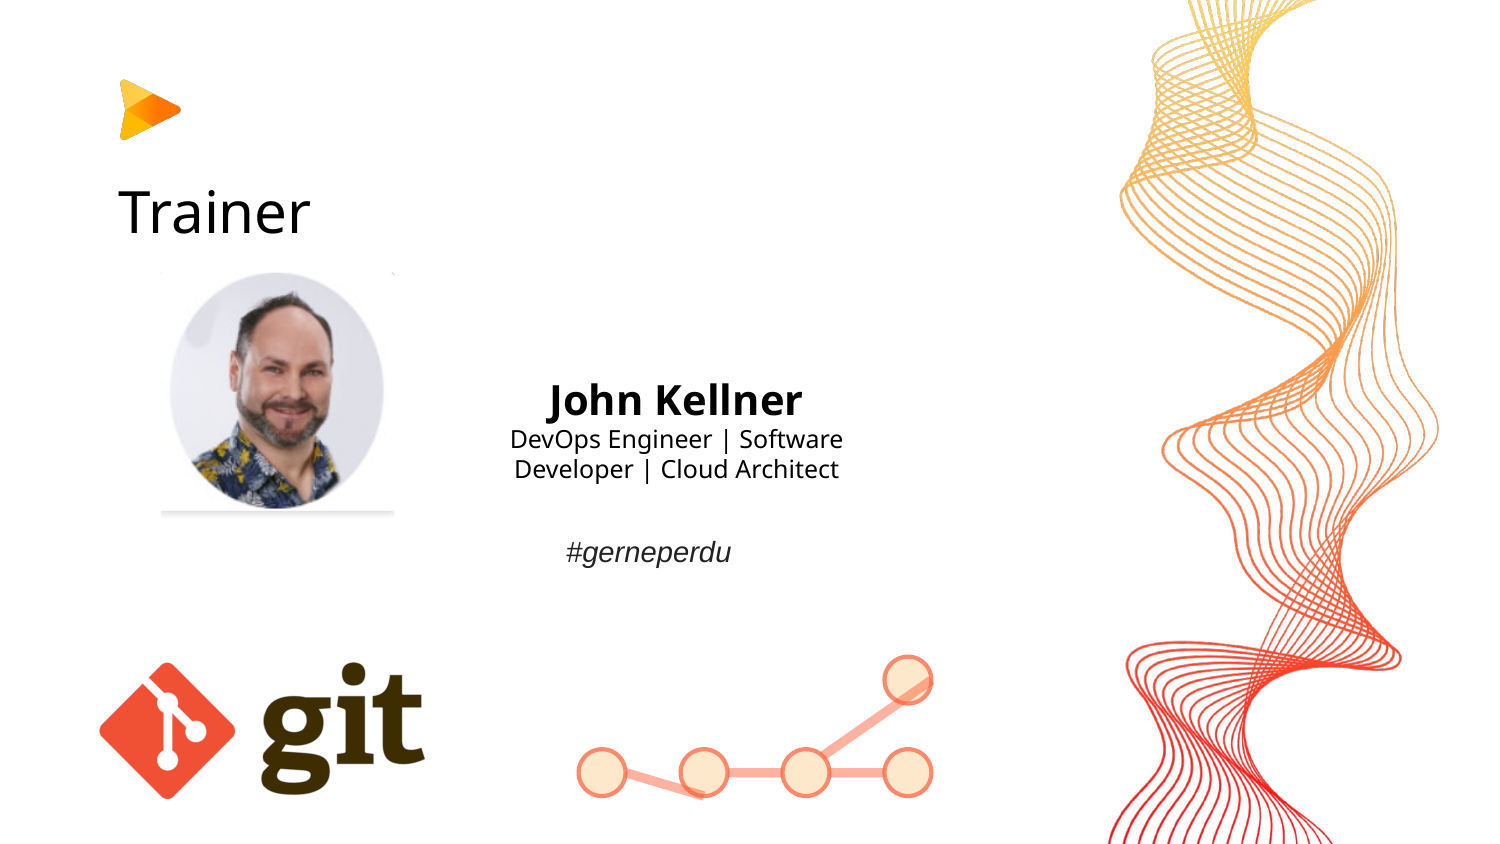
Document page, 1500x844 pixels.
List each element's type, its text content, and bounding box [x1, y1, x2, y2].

picture [63, 614, 465, 840]
text_box [576, 747, 628, 799]
picture [1056, 0, 1483, 844]
text_box [882, 747, 934, 799]
text_box [678, 747, 730, 799]
picture [119, 78, 181, 140]
title Trainer [103, 151, 1364, 271]
text_box [882, 654, 934, 699]
text_box [904, 686, 933, 706]
text_box [780, 747, 832, 799]
text_box John Kellner DevOps Engineer | Software Developer | Cloud Architect [462, 365, 892, 493]
text_box #gerneperdu [550, 512, 917, 589]
picture [160, 262, 397, 518]
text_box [822, 696, 892, 757]
